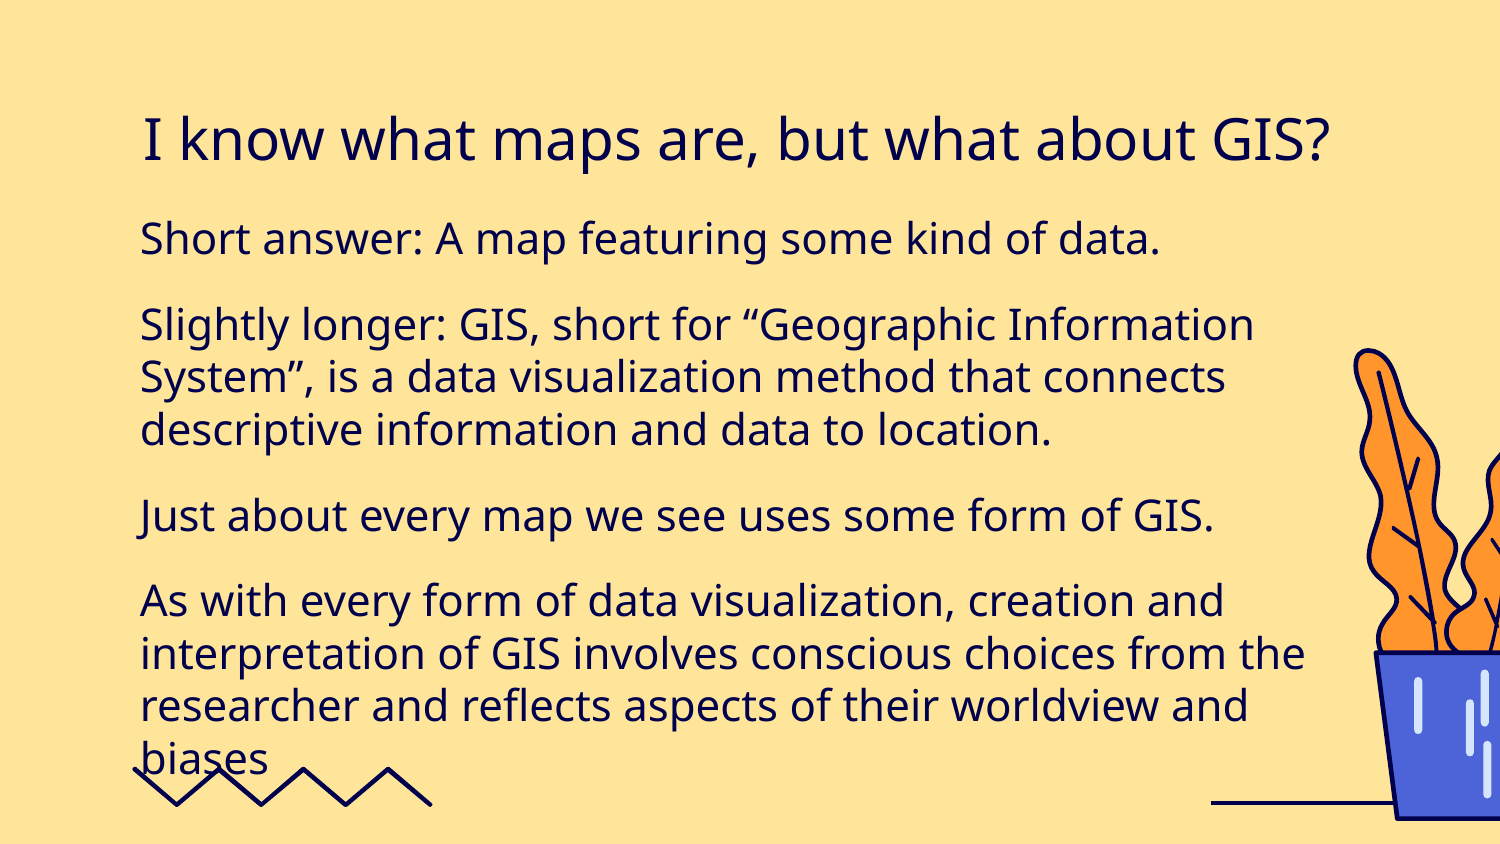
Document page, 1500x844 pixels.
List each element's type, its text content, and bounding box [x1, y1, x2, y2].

list Short answer: A map featuring some kind of data. Slightly longer: GIS, short for “Geographic Information System”, is a data visualization method that connects descriptive information and data to location. Just about every map we see uses some form of GIS. As with every form of data visualization, creation and interpretation of GIS involves conscious choices from the researcher and reflects aspects of their worldview and biases [124, 195, 1350, 770]
title I know what maps are, but what about GIS? [68, 87, 1406, 181]
